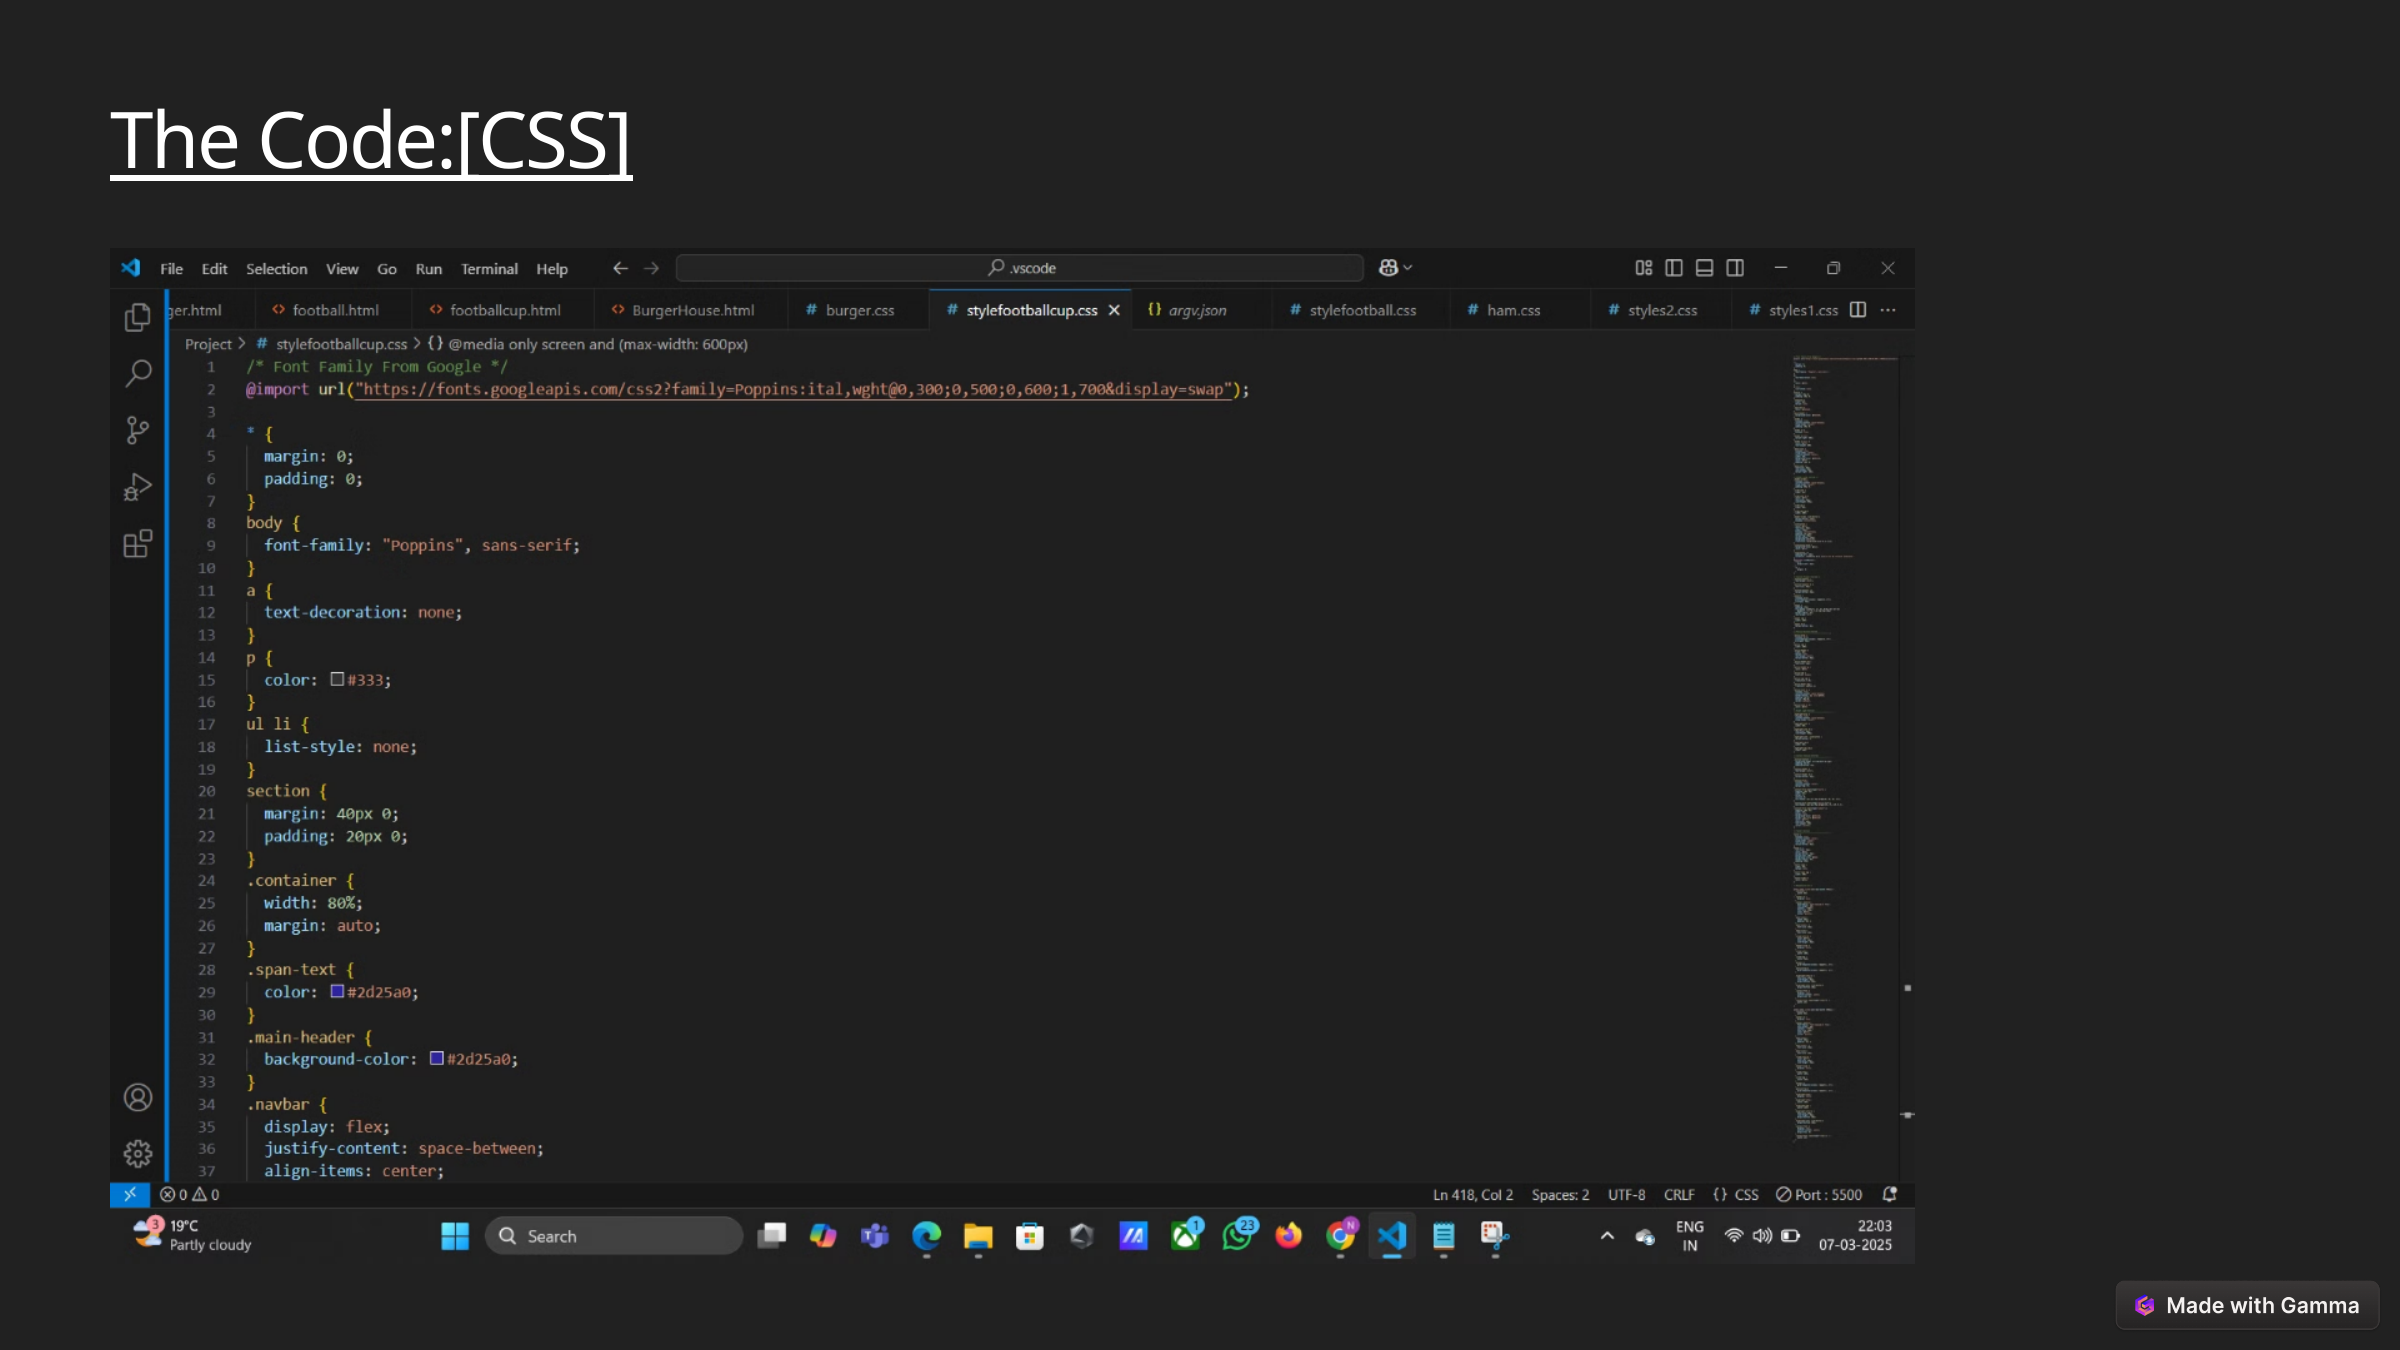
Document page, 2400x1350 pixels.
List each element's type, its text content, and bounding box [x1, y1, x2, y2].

picture [2106, 1271, 2389, 1339]
picture [110, 248, 1915, 1264]
text_box The Code:[CSS] [110, 86, 899, 186]
